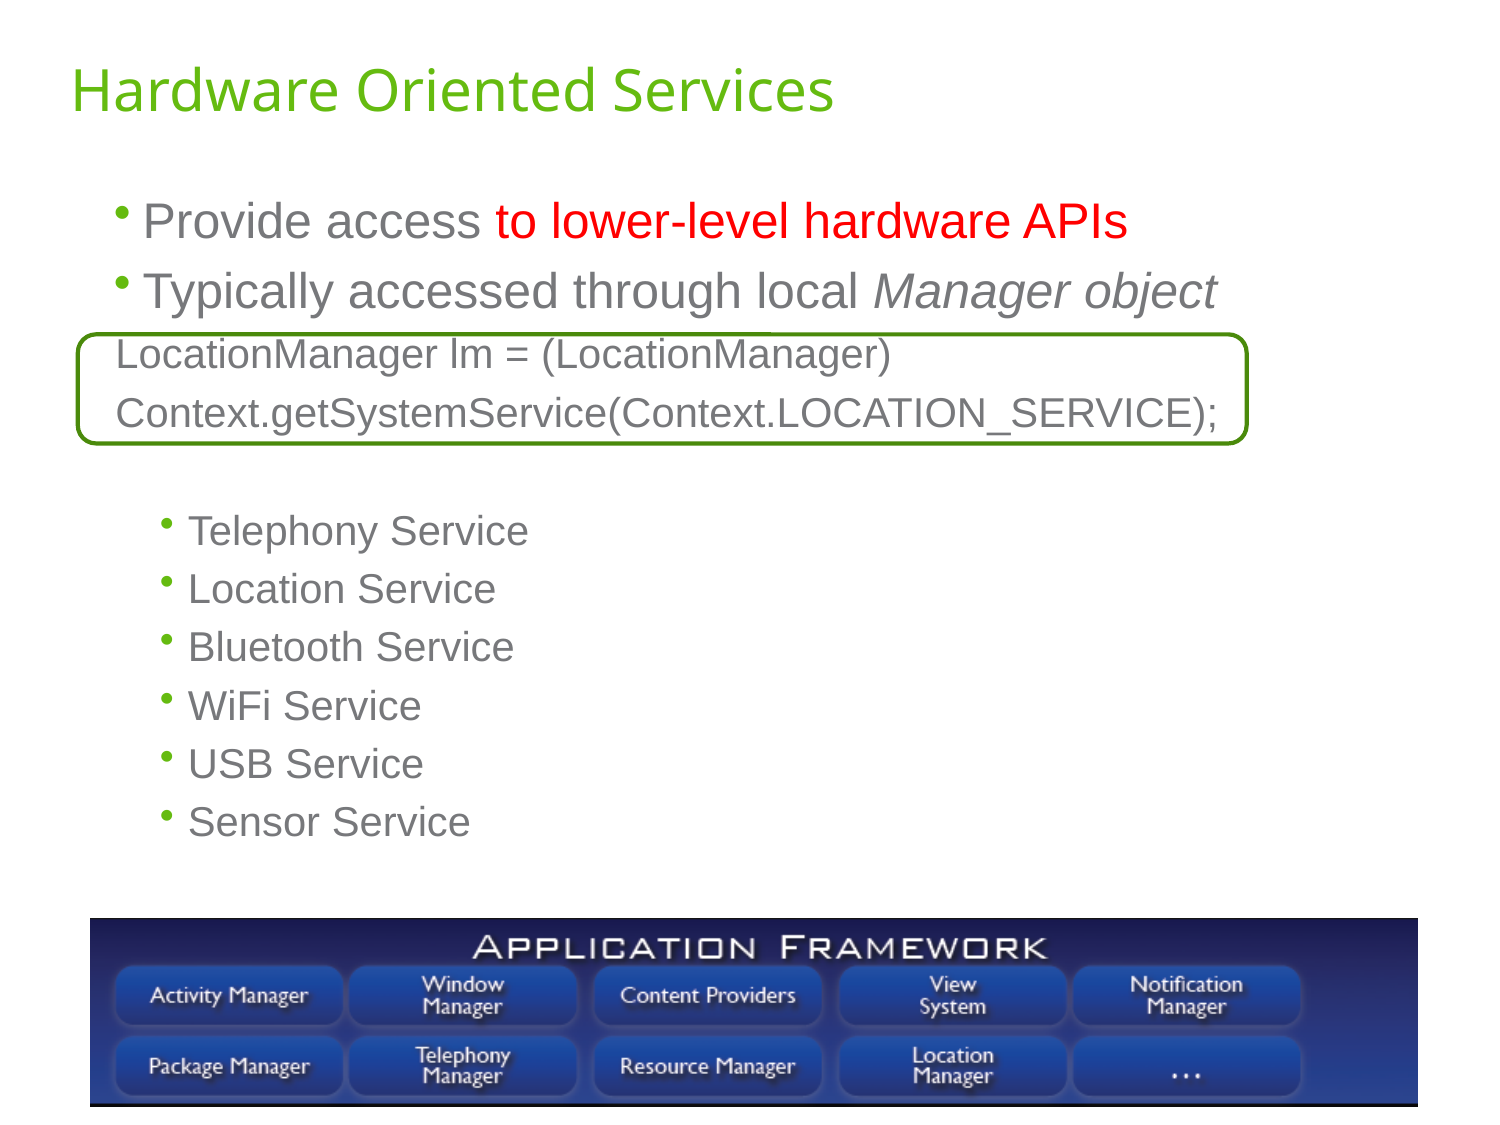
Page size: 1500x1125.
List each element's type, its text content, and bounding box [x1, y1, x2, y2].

picture [90, 918, 1418, 1107]
title Hardware Oriented Services [70, 52, 1430, 139]
list Provide access to lower-level hardware APIs Typically accessed through local Manager object LocationManager lm = (LocationManager) Context.getSystemService(Context.LOCATION_SERVICE); Telephony Service Location Service Bluetooth Service WiFi Service USB Service Sensor Service [70, 188, 1430, 1012]
